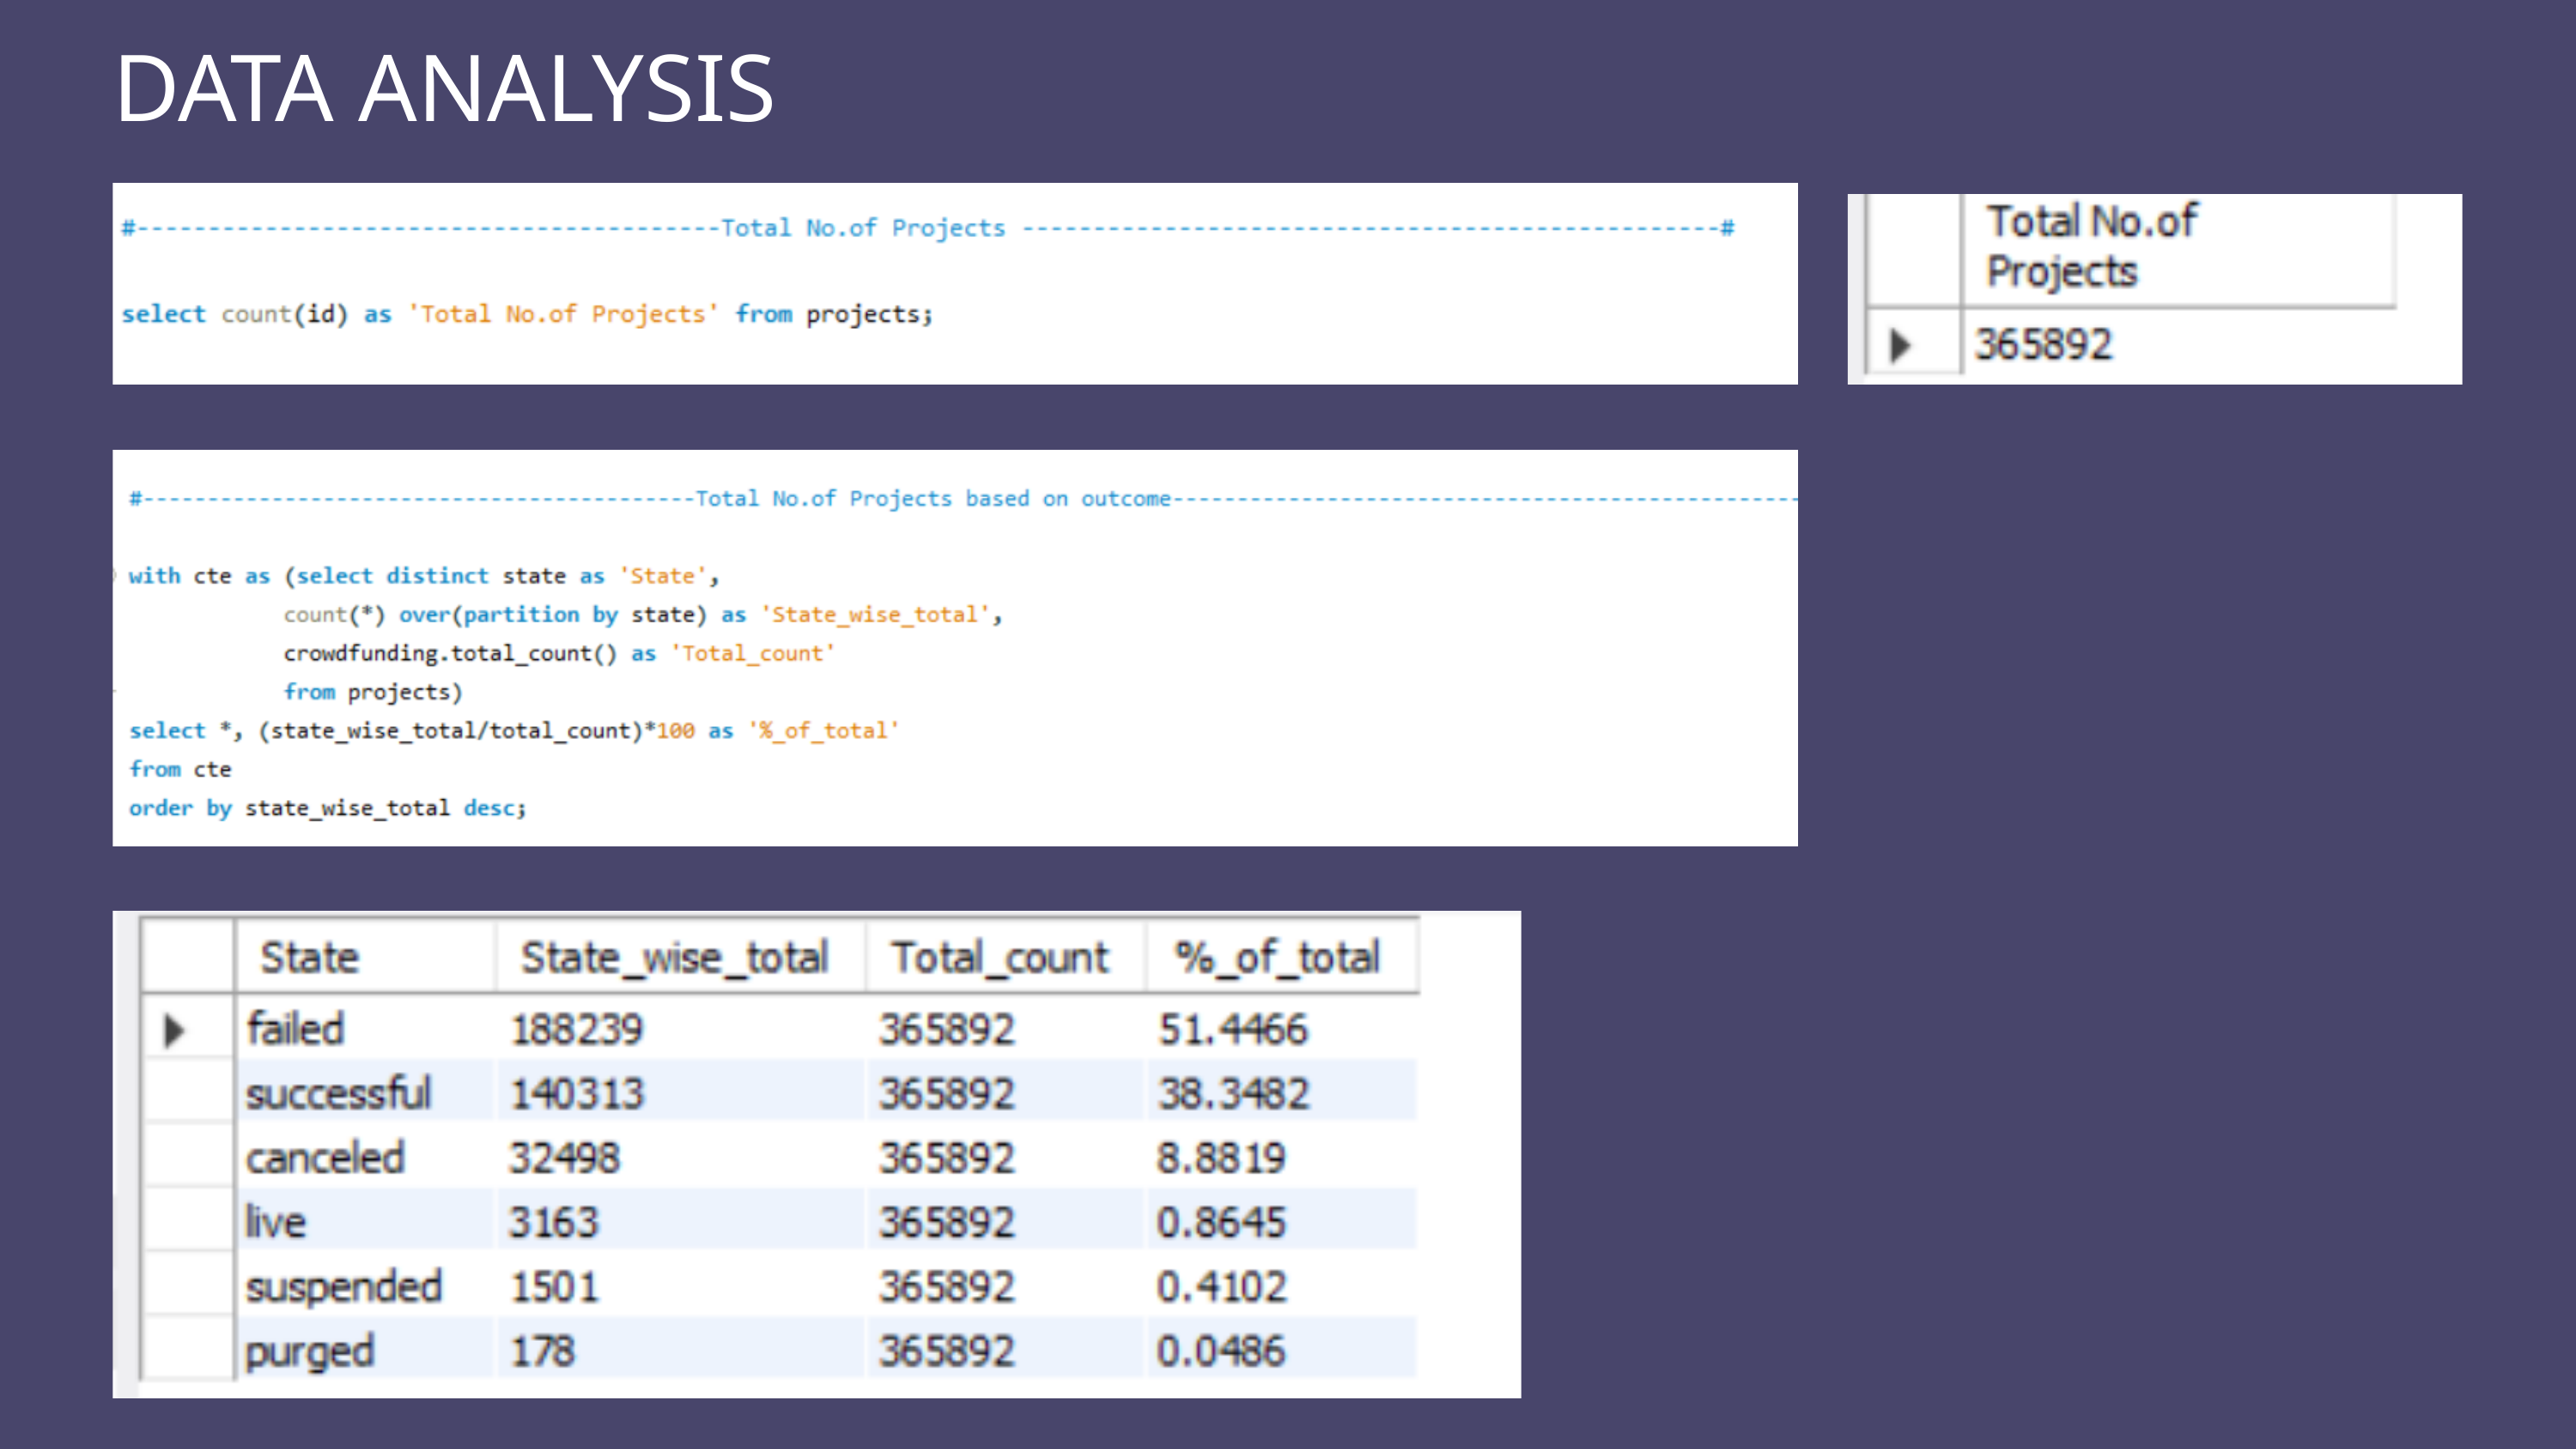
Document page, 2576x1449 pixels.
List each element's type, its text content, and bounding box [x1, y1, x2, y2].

text_box [1847, 194, 2463, 385]
text_box [112, 911, 1522, 1398]
text_box [112, 450, 1798, 846]
text_box DATA ANALYSIS [112, 29, 956, 140]
text_box [112, 183, 1798, 385]
